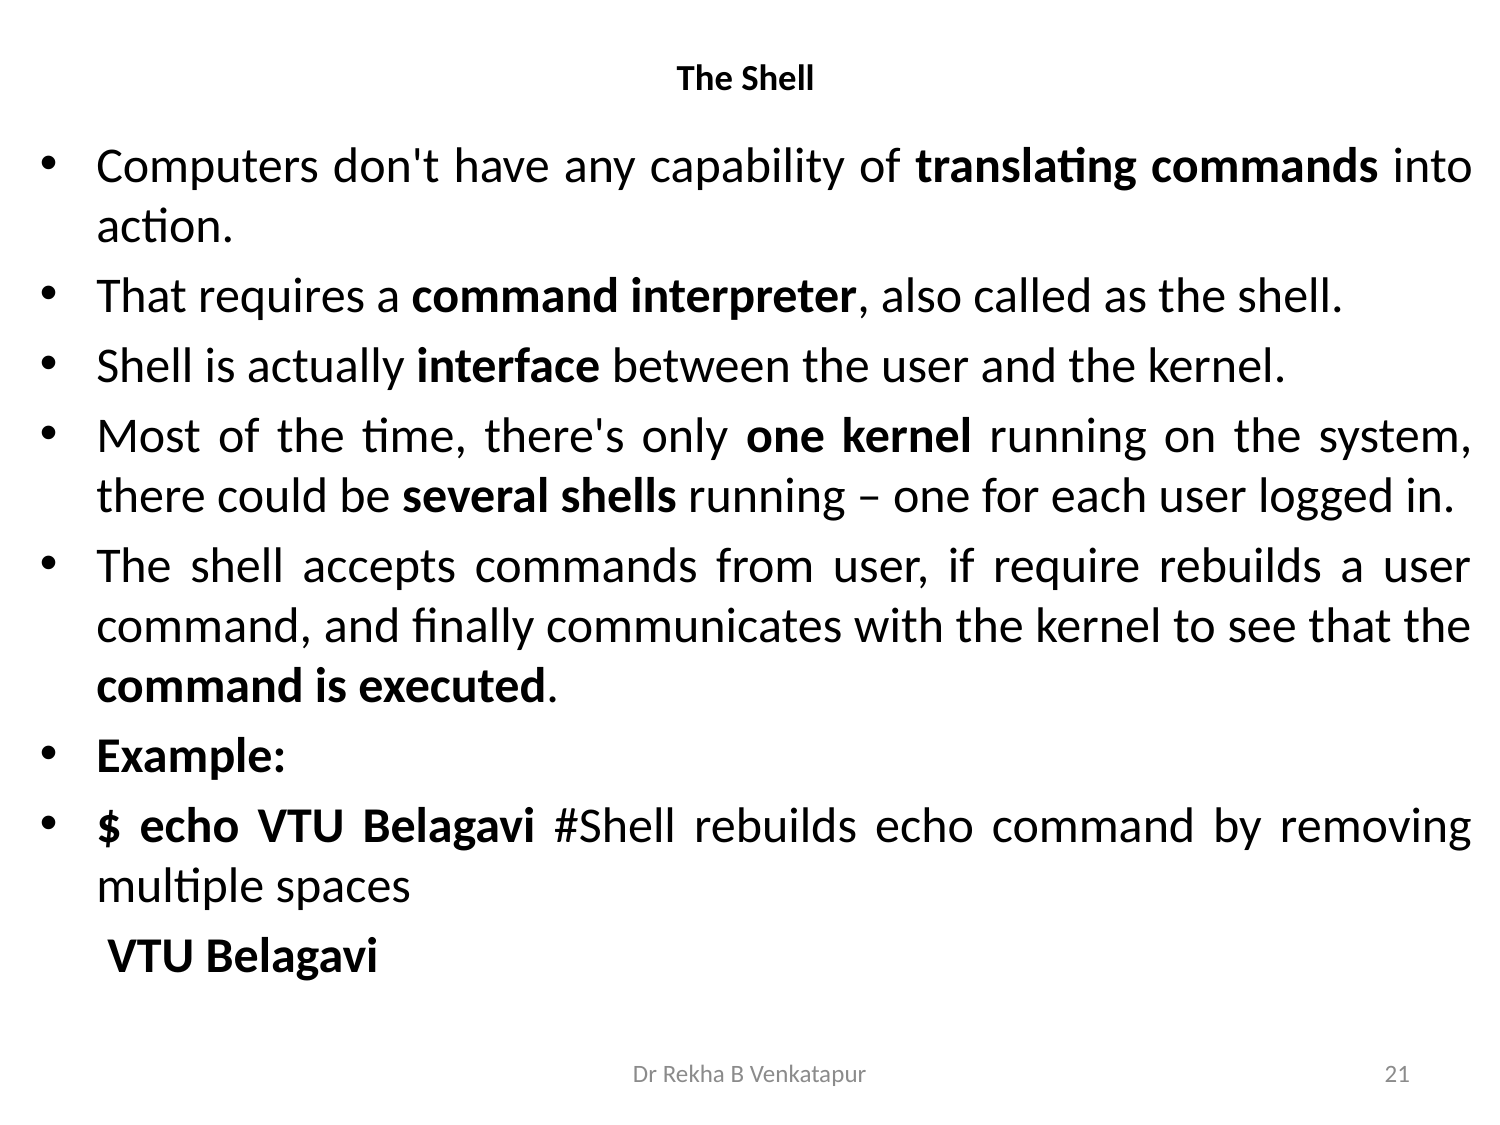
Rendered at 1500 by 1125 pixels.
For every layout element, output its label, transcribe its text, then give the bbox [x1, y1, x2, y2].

footer Dr Rekha B Venkatapur [512, 1042, 988, 1103]
list Computers don't have any capability of translating commands into action. That requires a command interpreter, also called as the shell. Shell is actually interface between the user and the kernel. Most of the time, there's only one kernel running on the system, there could be several shells running – one for each user logged in. The shell accepts commands from user, if require rebuilds a user command, and finally communicates with the kernel to see that the command is executed. Example: $ echo VTU Belagavi #Shell rebuilds echo command by removing multiple spaces VTU Belagavi [24, 125, 1488, 1075]
slide_number 21 [1074, 1042, 1425, 1103]
title The Shell [75, 45, 1425, 125]
